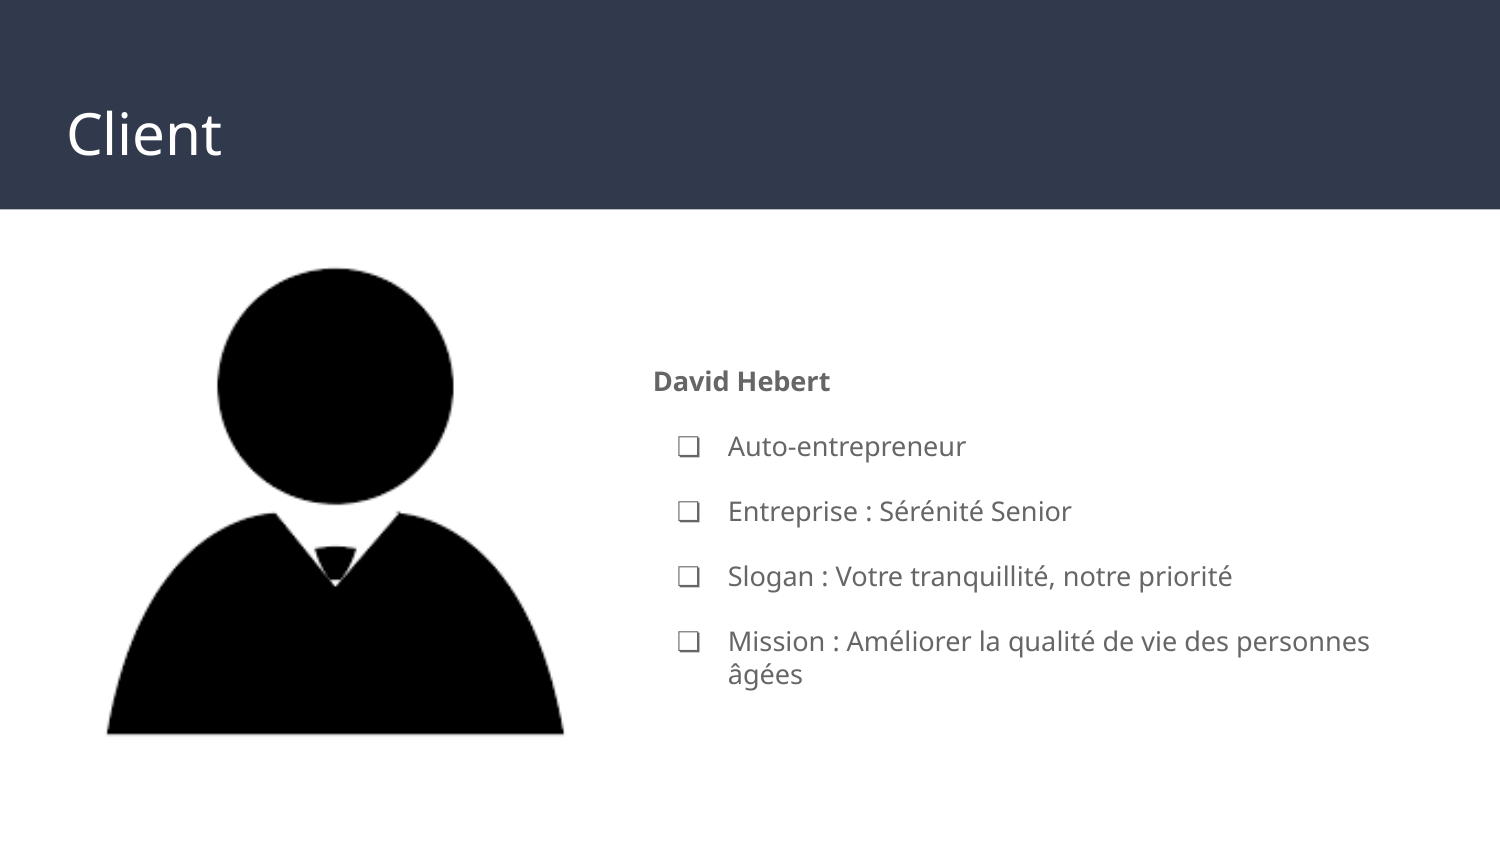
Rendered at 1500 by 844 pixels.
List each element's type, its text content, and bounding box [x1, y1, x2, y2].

title Client [51, 82, 1449, 185]
picture [88, 254, 584, 750]
text_box David Hebert Auto-entrepreneur Entreprise : Sérénité Senior Slogan : Votre tranquillité, notre priorité Mission : Améliorer la qualité de vie des personnes âgées [637, 355, 1449, 700]
